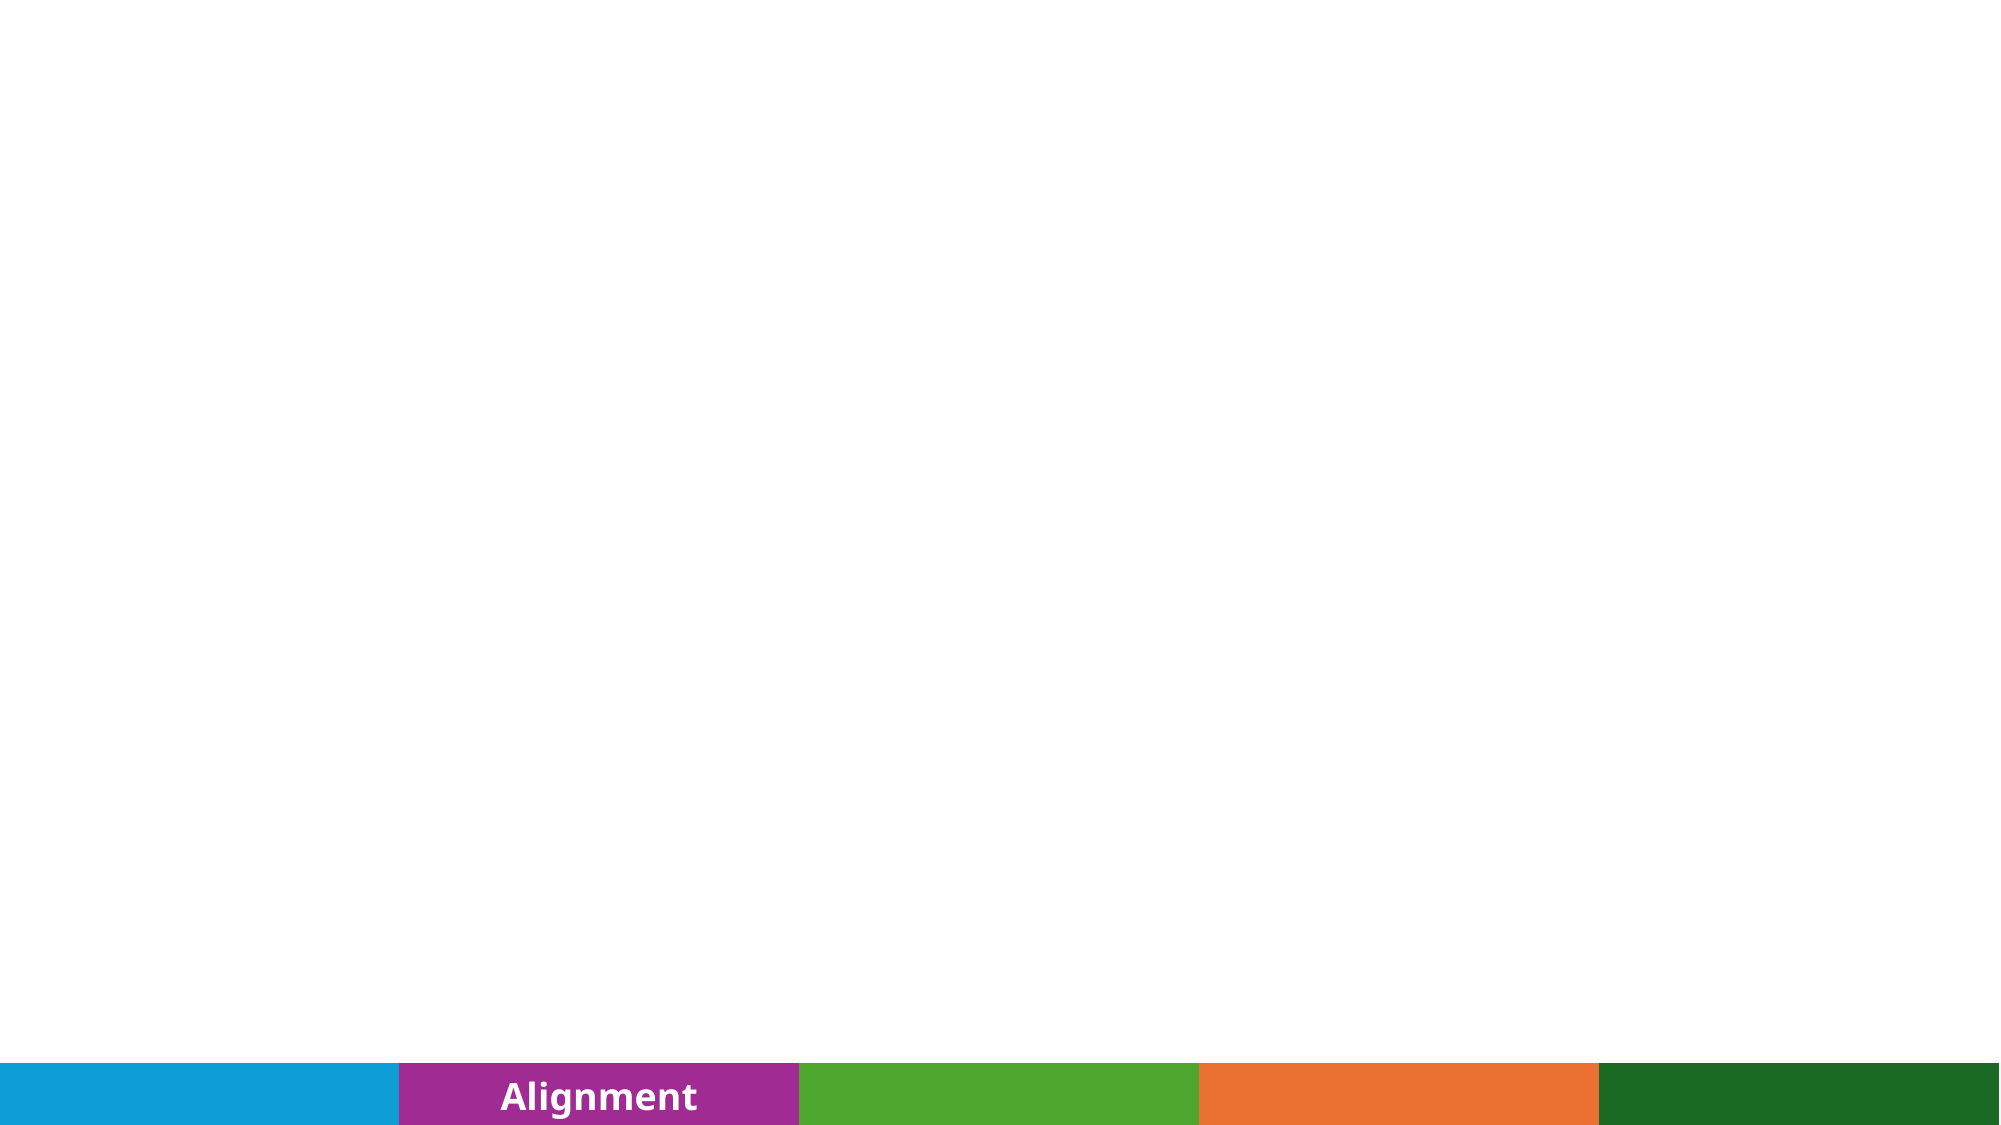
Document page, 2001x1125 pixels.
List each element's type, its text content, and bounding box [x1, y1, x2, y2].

table_header [1599, 1063, 1999, 1125]
table_header [0, 1063, 399, 1125]
table_header [799, 1063, 1199, 1125]
table_header [1199, 1063, 1599, 1125]
table_header Alignment [399, 1063, 799, 1125]
